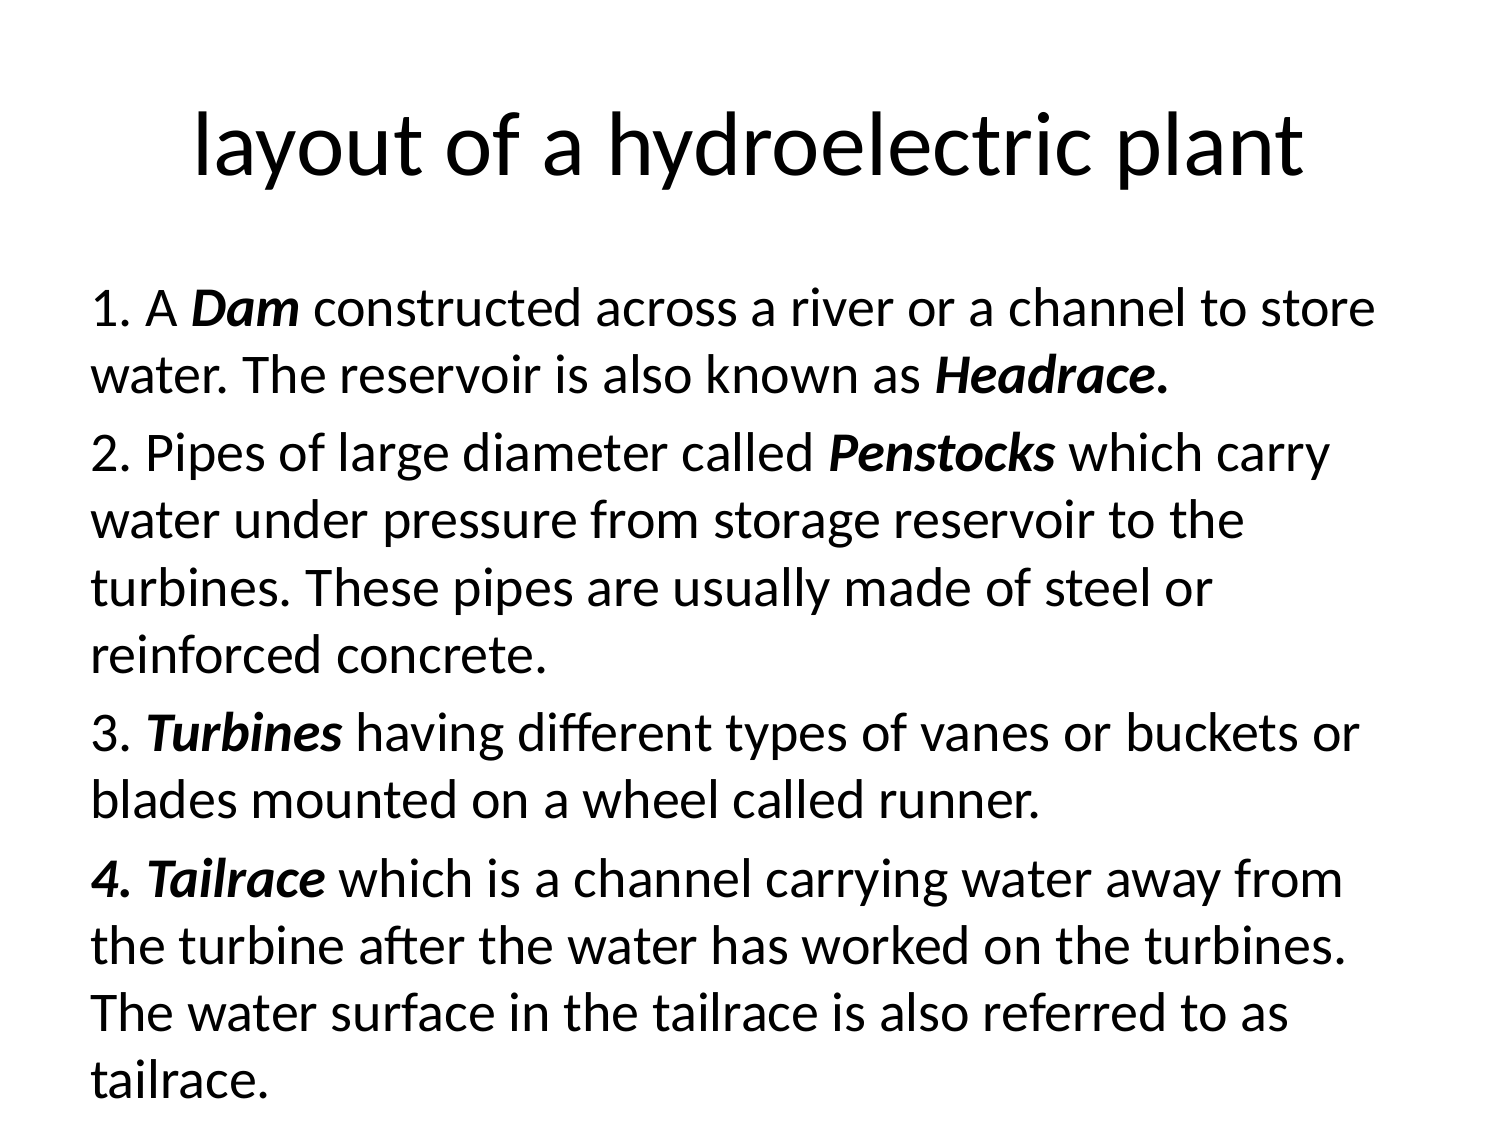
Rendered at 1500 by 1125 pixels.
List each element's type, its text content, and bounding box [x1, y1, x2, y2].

list 1. A Dam constructed across a river or a channel to store water. The reservoir is also known as Headrace. 2. Pipes of large diameter called Penstocks which carry water under pressure from storage reservoir to the turbines. These pipes are usually made of steel or reinforced concrete. 3. Turbines having different types of vanes or buckets or blades mounted on a wheel called runner. 4. Tailrace which is a channel carrying water away from the turbine after the water has worked on the turbines. The water surface in the tailrace is also referred to as tailrace. [75, 262, 1425, 1125]
title layout of a hydroelectric plant [75, 45, 1425, 233]
